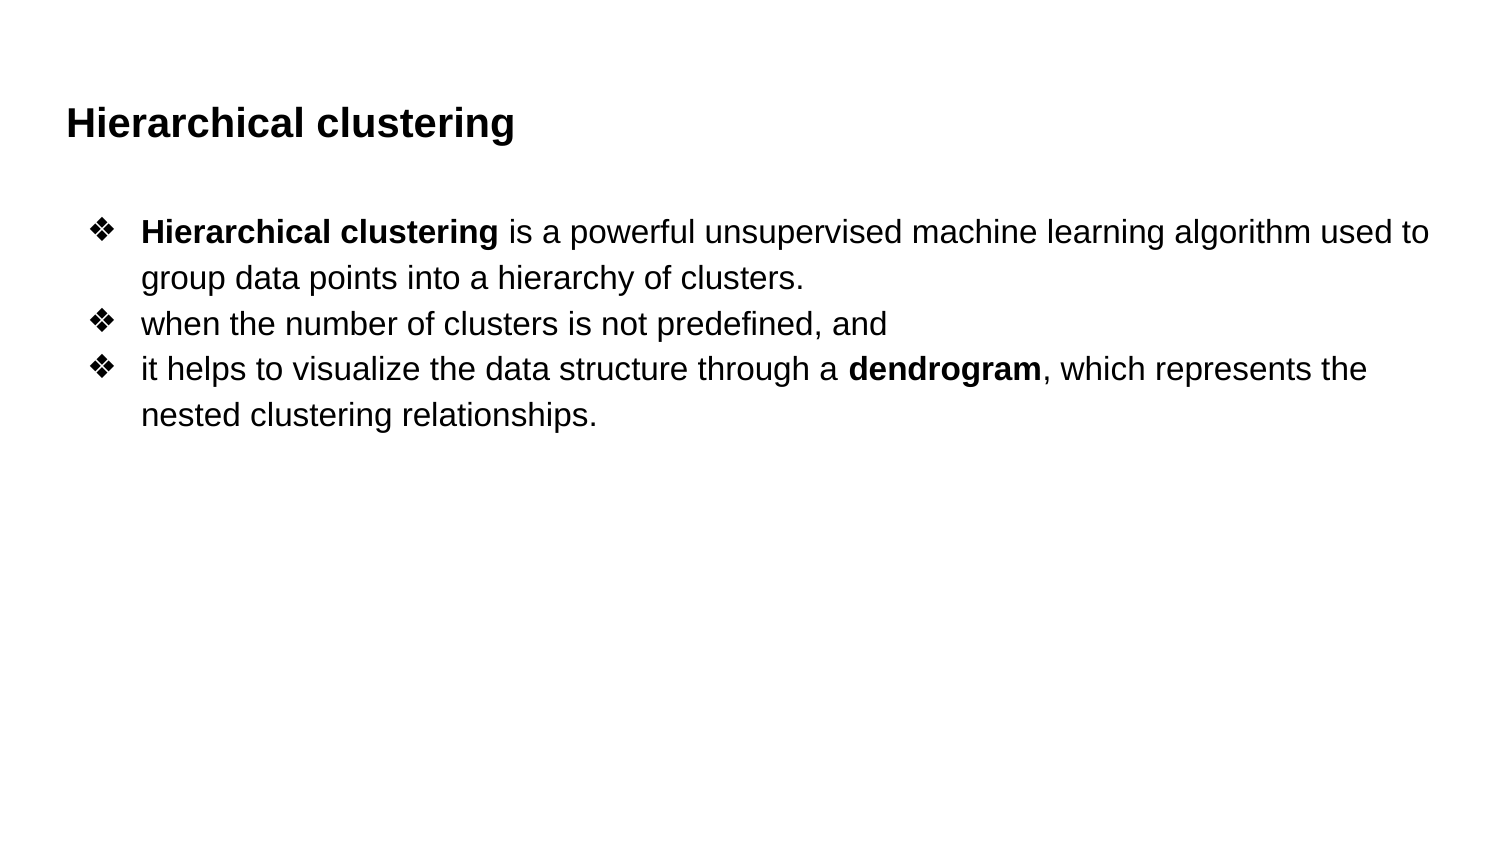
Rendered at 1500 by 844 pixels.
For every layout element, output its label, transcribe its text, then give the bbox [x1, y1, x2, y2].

title Hierarchical clustering [51, 72, 1449, 167]
list Hierarchical clustering is a powerful unsupervised machine learning algorithm used to group data points into a hierarchy of clusters. when the number of clusters is not predefined, and it helps to visualize the data structure through a dendrogram, which represents the nested clustering relationships. [51, 189, 1449, 750]
